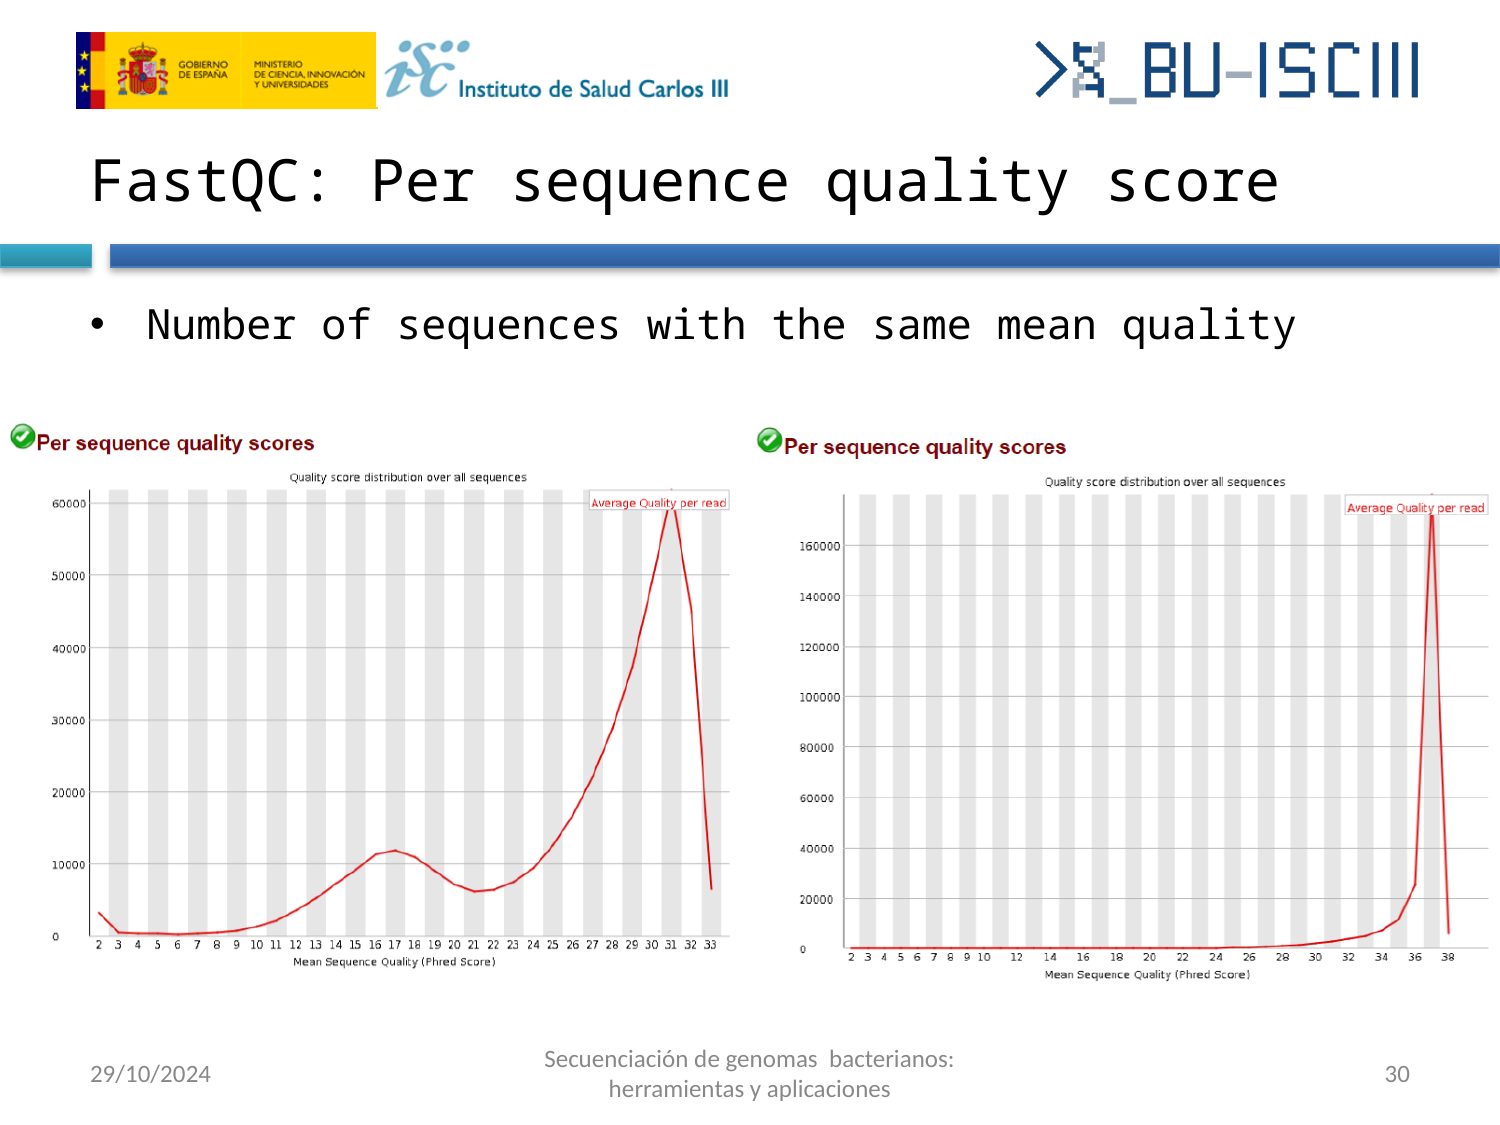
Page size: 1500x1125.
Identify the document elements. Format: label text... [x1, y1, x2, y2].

picture [5, 420, 736, 972]
picture [76, 32, 809, 109]
picture [749, 420, 1492, 988]
footer Secuenciación de genomas bacterianos: herramientas y aplicaciones [512, 1042, 988, 1103]
title FastQC: Per sequence quality score [75, 113, 1425, 244]
slide_number ‹#› [1074, 1042, 1425, 1103]
list Number of sequences with the same mean quality [75, 290, 1425, 982]
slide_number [75, 1042, 425, 1103]
picture [1021, 0, 1436, 138]
